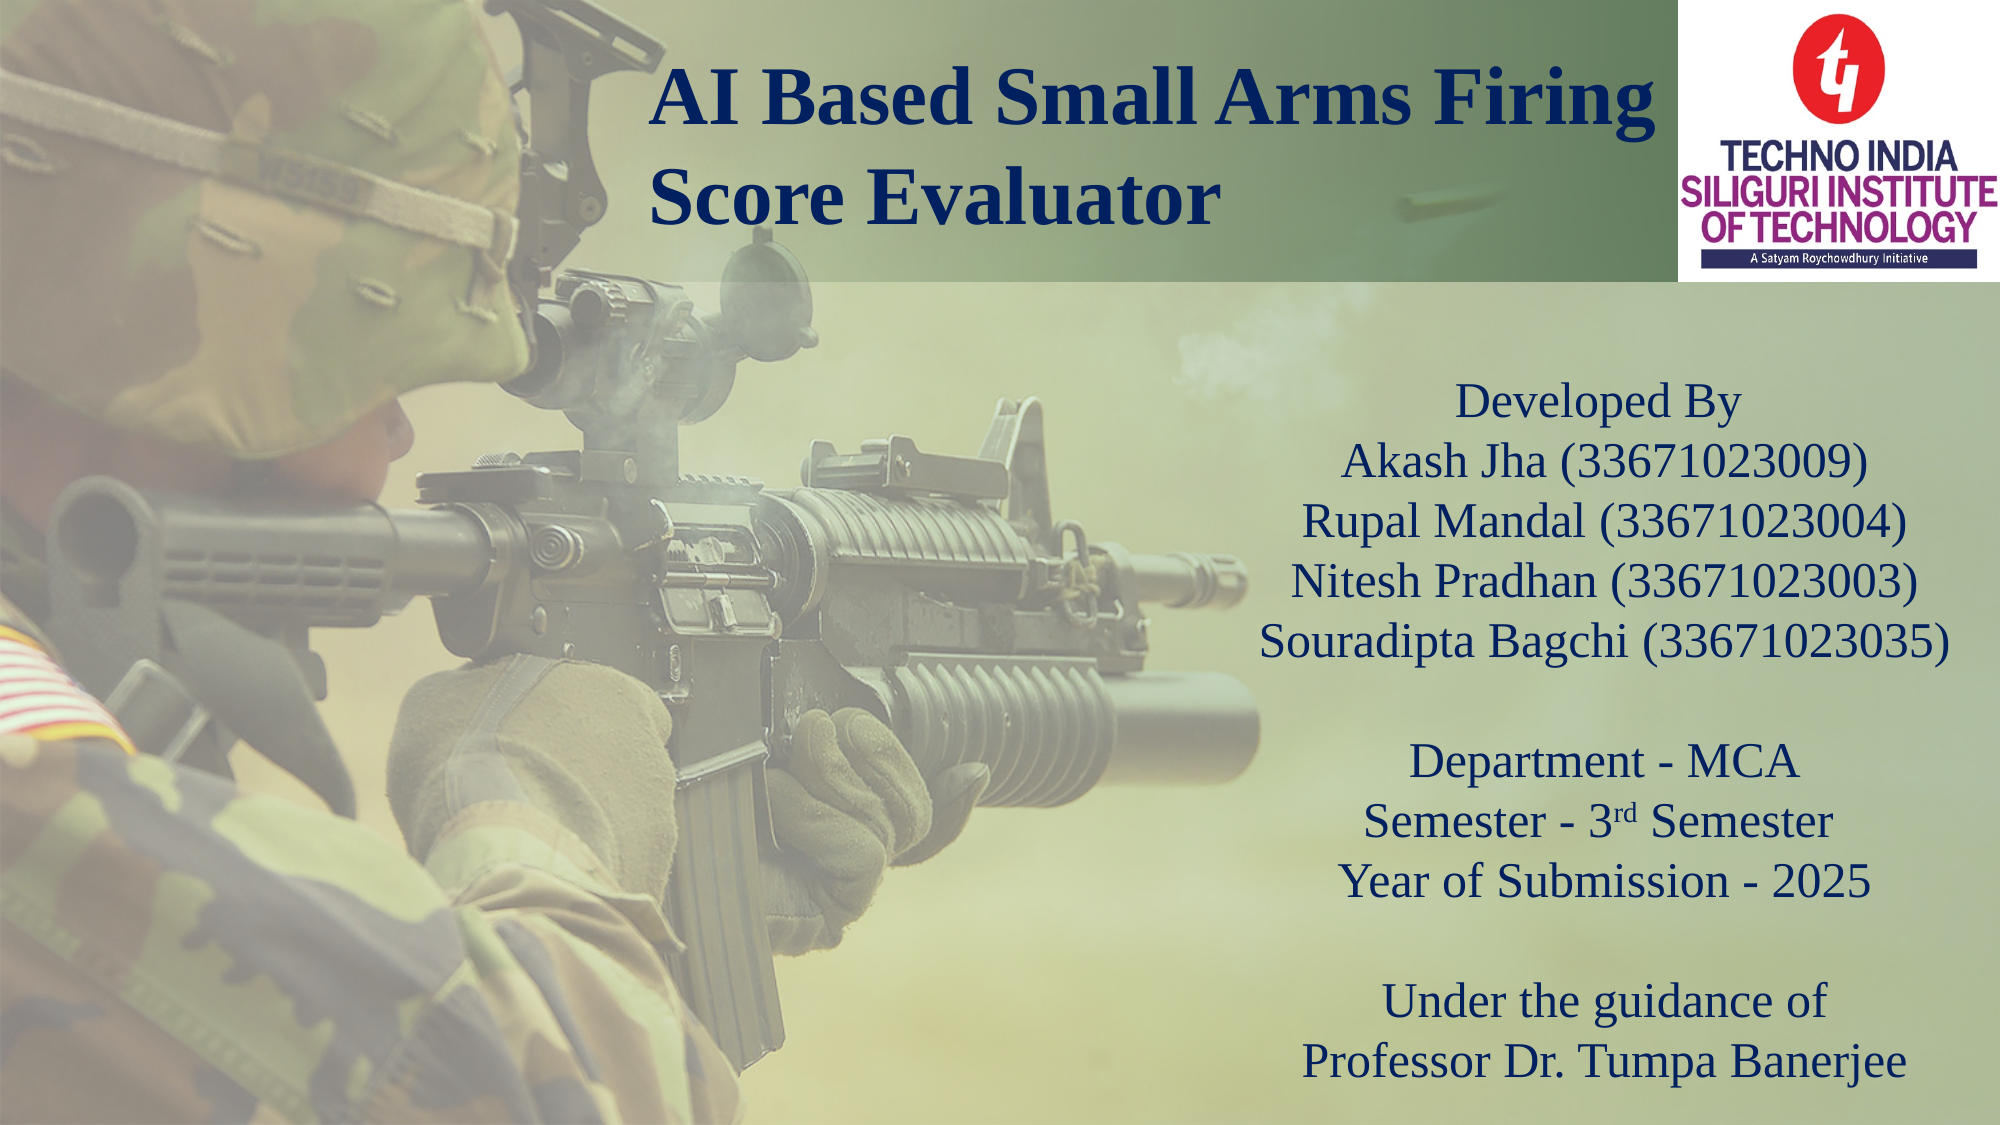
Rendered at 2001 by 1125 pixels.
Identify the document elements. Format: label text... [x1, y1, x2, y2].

text_box Developed By Akash Jha (33671023009) Rupal Mandal (33671023004) Nitesh Pradhan (33671023003) Souradipta Bagchi (33671023035) Department - MCA Semester - 3rd Semester Year of Submission - 2025 Under the guidance of Professor Dr. Tumpa Banerjee [1209, 360, 2000, 1125]
text_box AI Based Small Arms Firing Score Evaluator [633, 33, 1678, 249]
text_box [532, 0, 1678, 282]
picture [1678, 0, 2000, 282]
